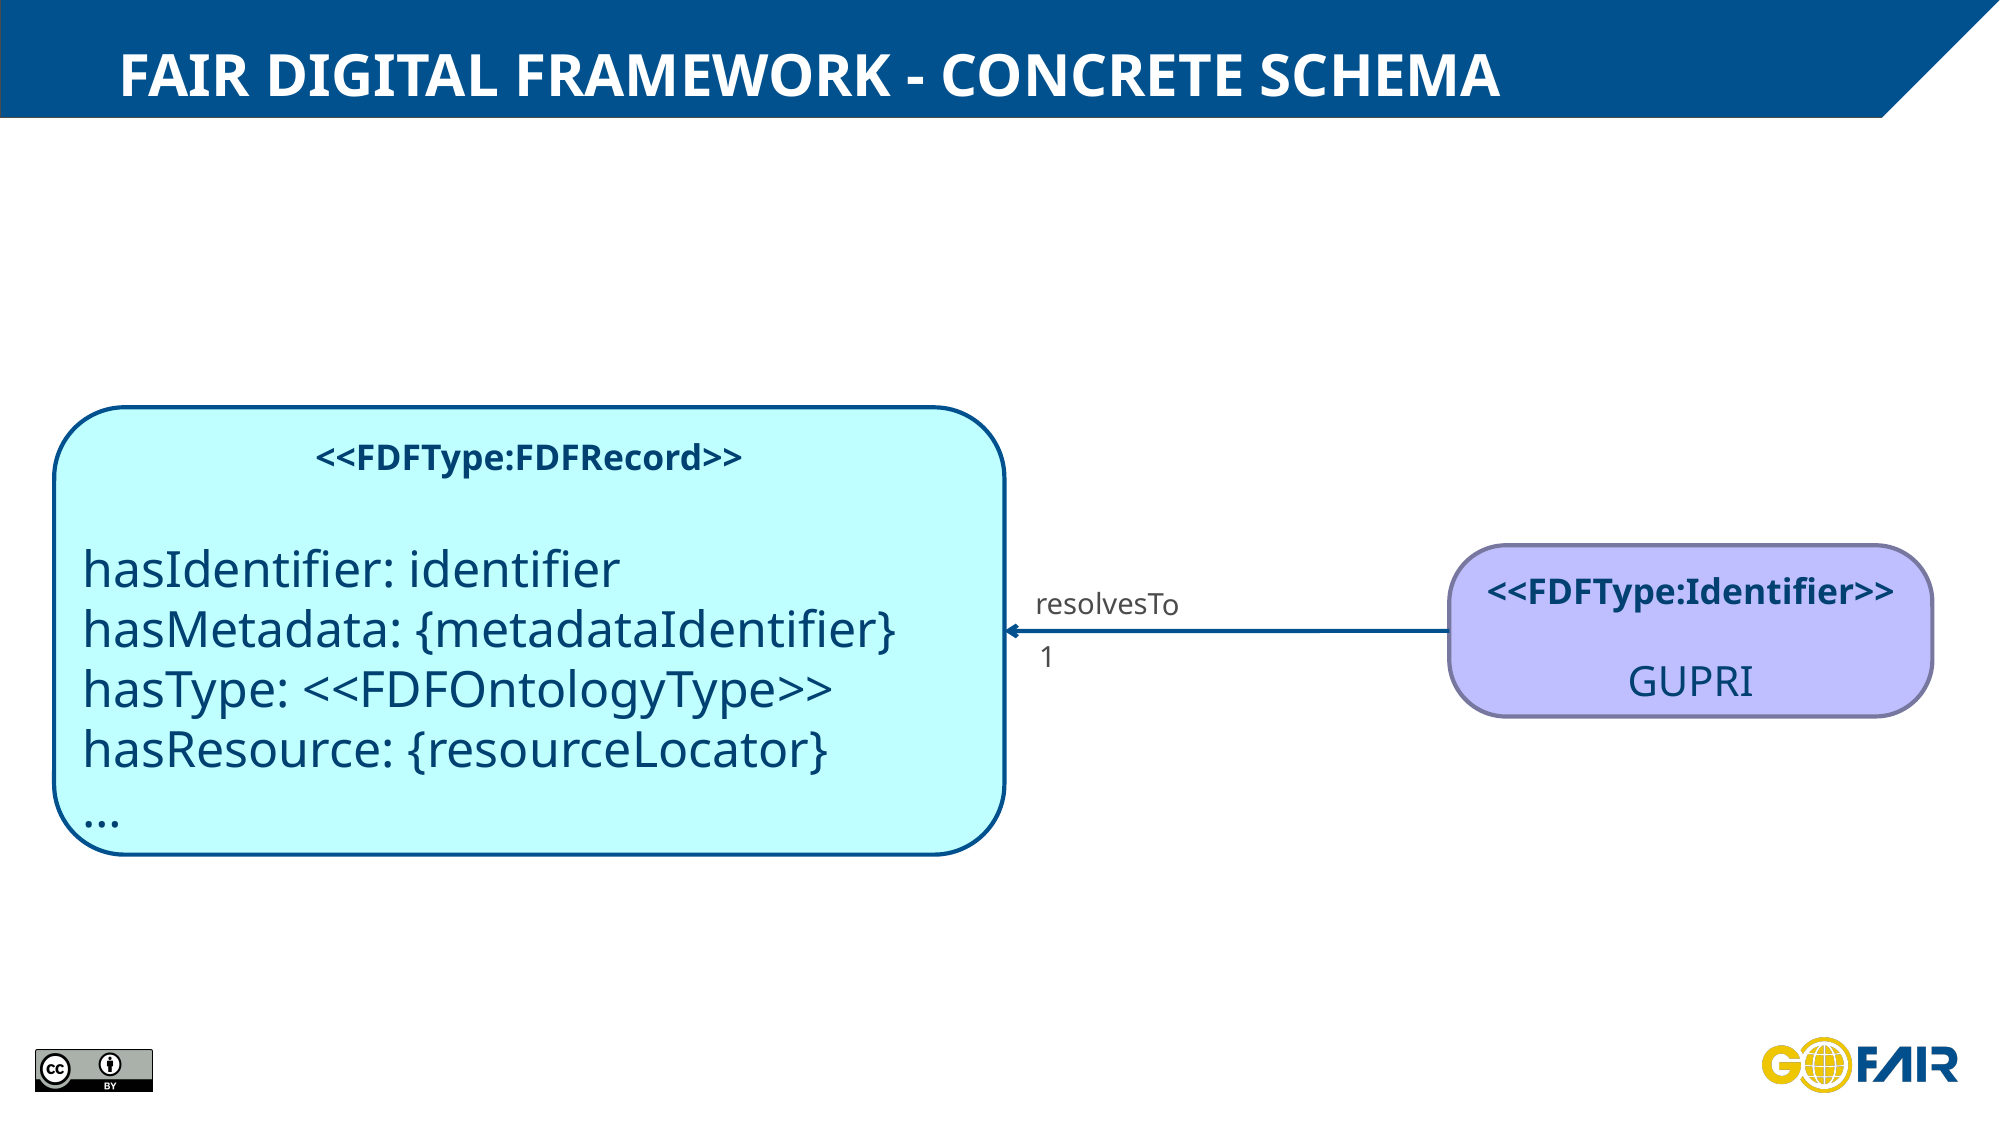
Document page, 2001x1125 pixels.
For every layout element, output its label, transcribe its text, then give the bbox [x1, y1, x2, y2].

picture [35, 1049, 153, 1092]
text_box resolvesTo [1027, 577, 1188, 628]
text_box <<FDFType:FDFRecord>> hasIdentifier: identifier hasMetadata: {metadataIdentifier} hasType: <<FDFOntologyType>> hasResource: {resourceLocator} … [54, 407, 1005, 855]
title Fair digital framework - concrete schema [117, 36, 1883, 109]
text_box <<FDFType:Identifier>> GUPRI [1449, 545, 1933, 717]
picture [1762, 1037, 1958, 1093]
text_box 1 [1031, 632, 1064, 681]
